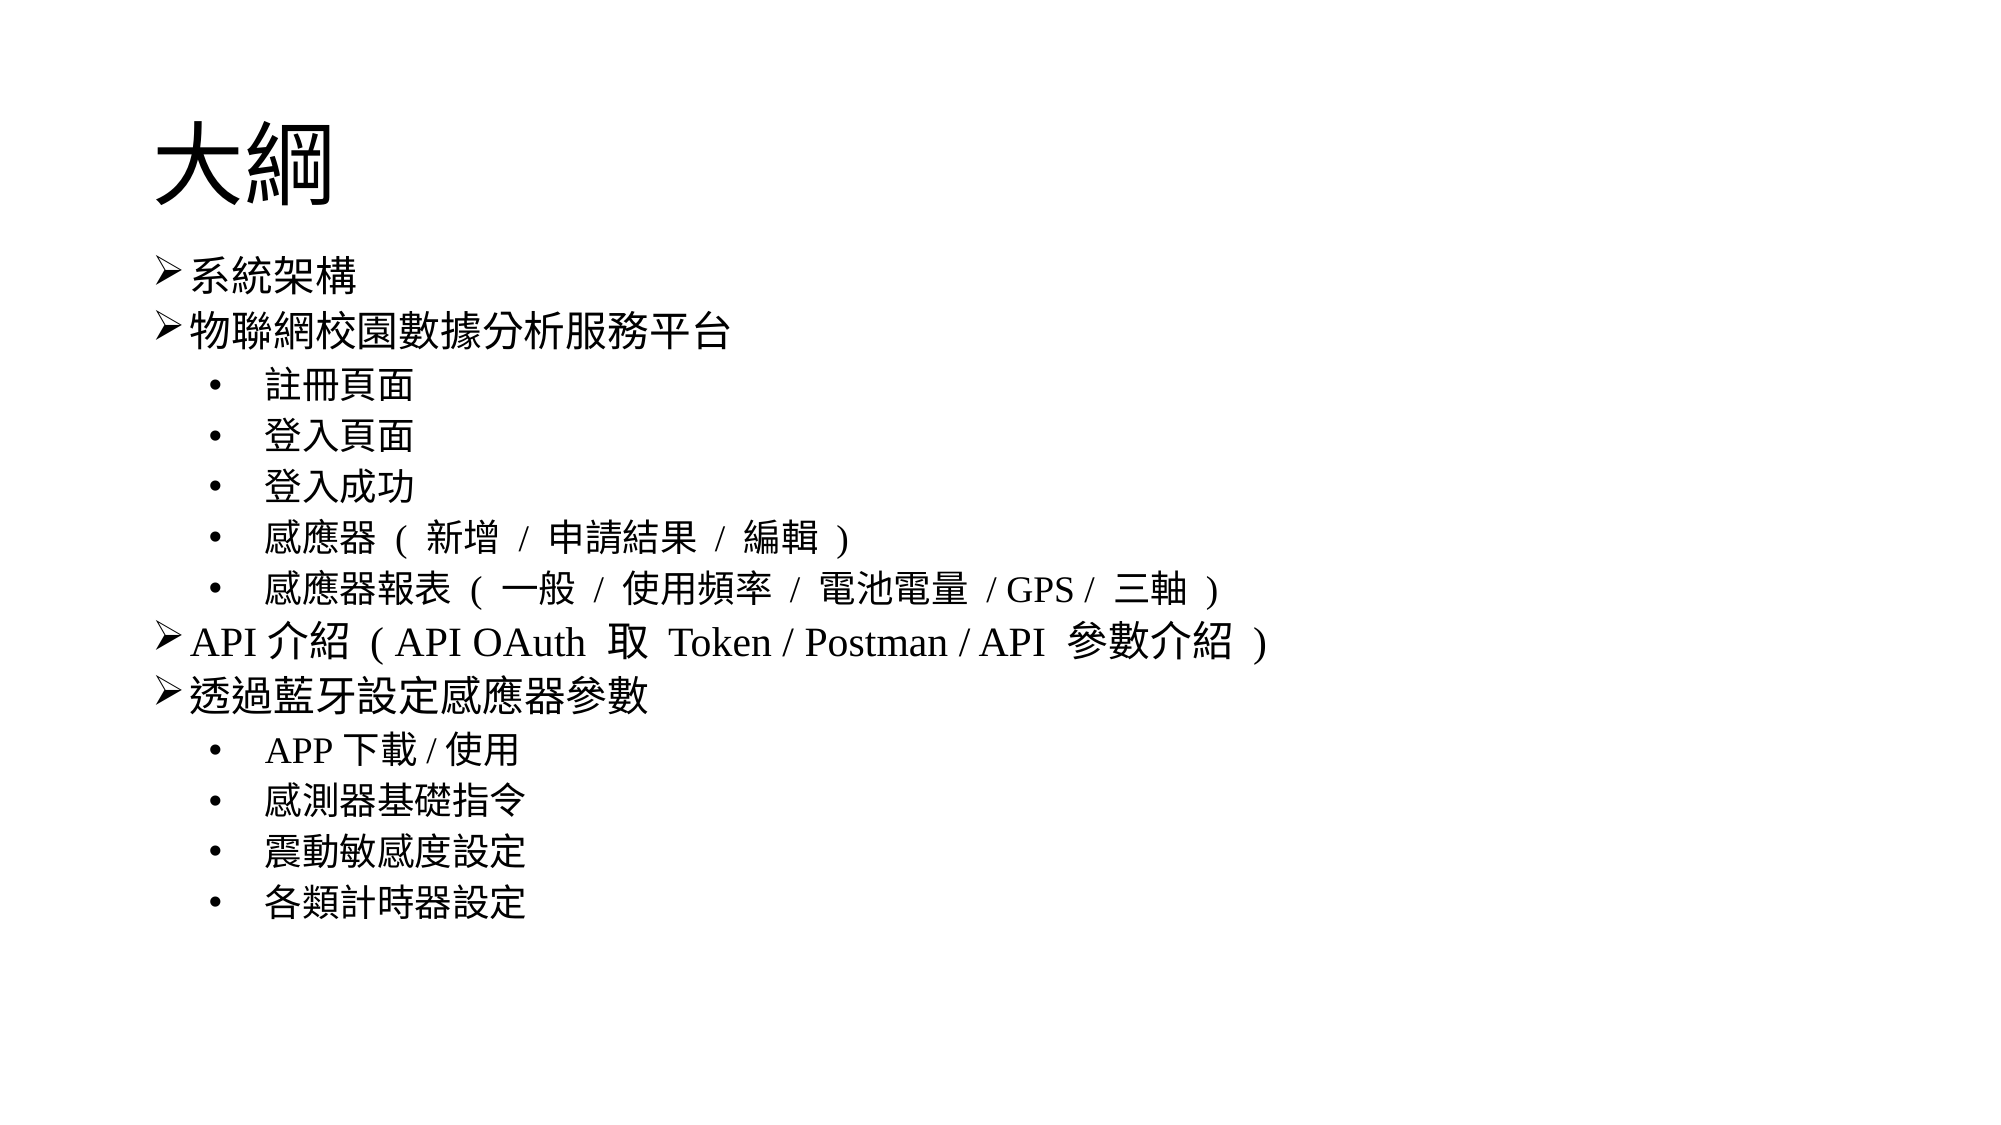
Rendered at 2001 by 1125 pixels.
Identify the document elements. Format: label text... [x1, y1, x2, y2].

list 系統架構 物聯網校園數據分析服務平台 註冊頁面 登入頁面 登入成功 感應器 ( 新增 / 申請結果 / 編輯 ) 感應器報表 ( 一般 / 使用頻率 / 電池電量 / GPS / 三軸 ) API介紹 ( API OAuth 取 Token / Postman / API 參數介紹 ) 透過藍牙設定感應器參數 APP下載/使用 感測器基礎指令 震動敏感度設定 各類計時器設定 [137, 247, 1863, 1055]
title 大綱 [137, 59, 1863, 247]
